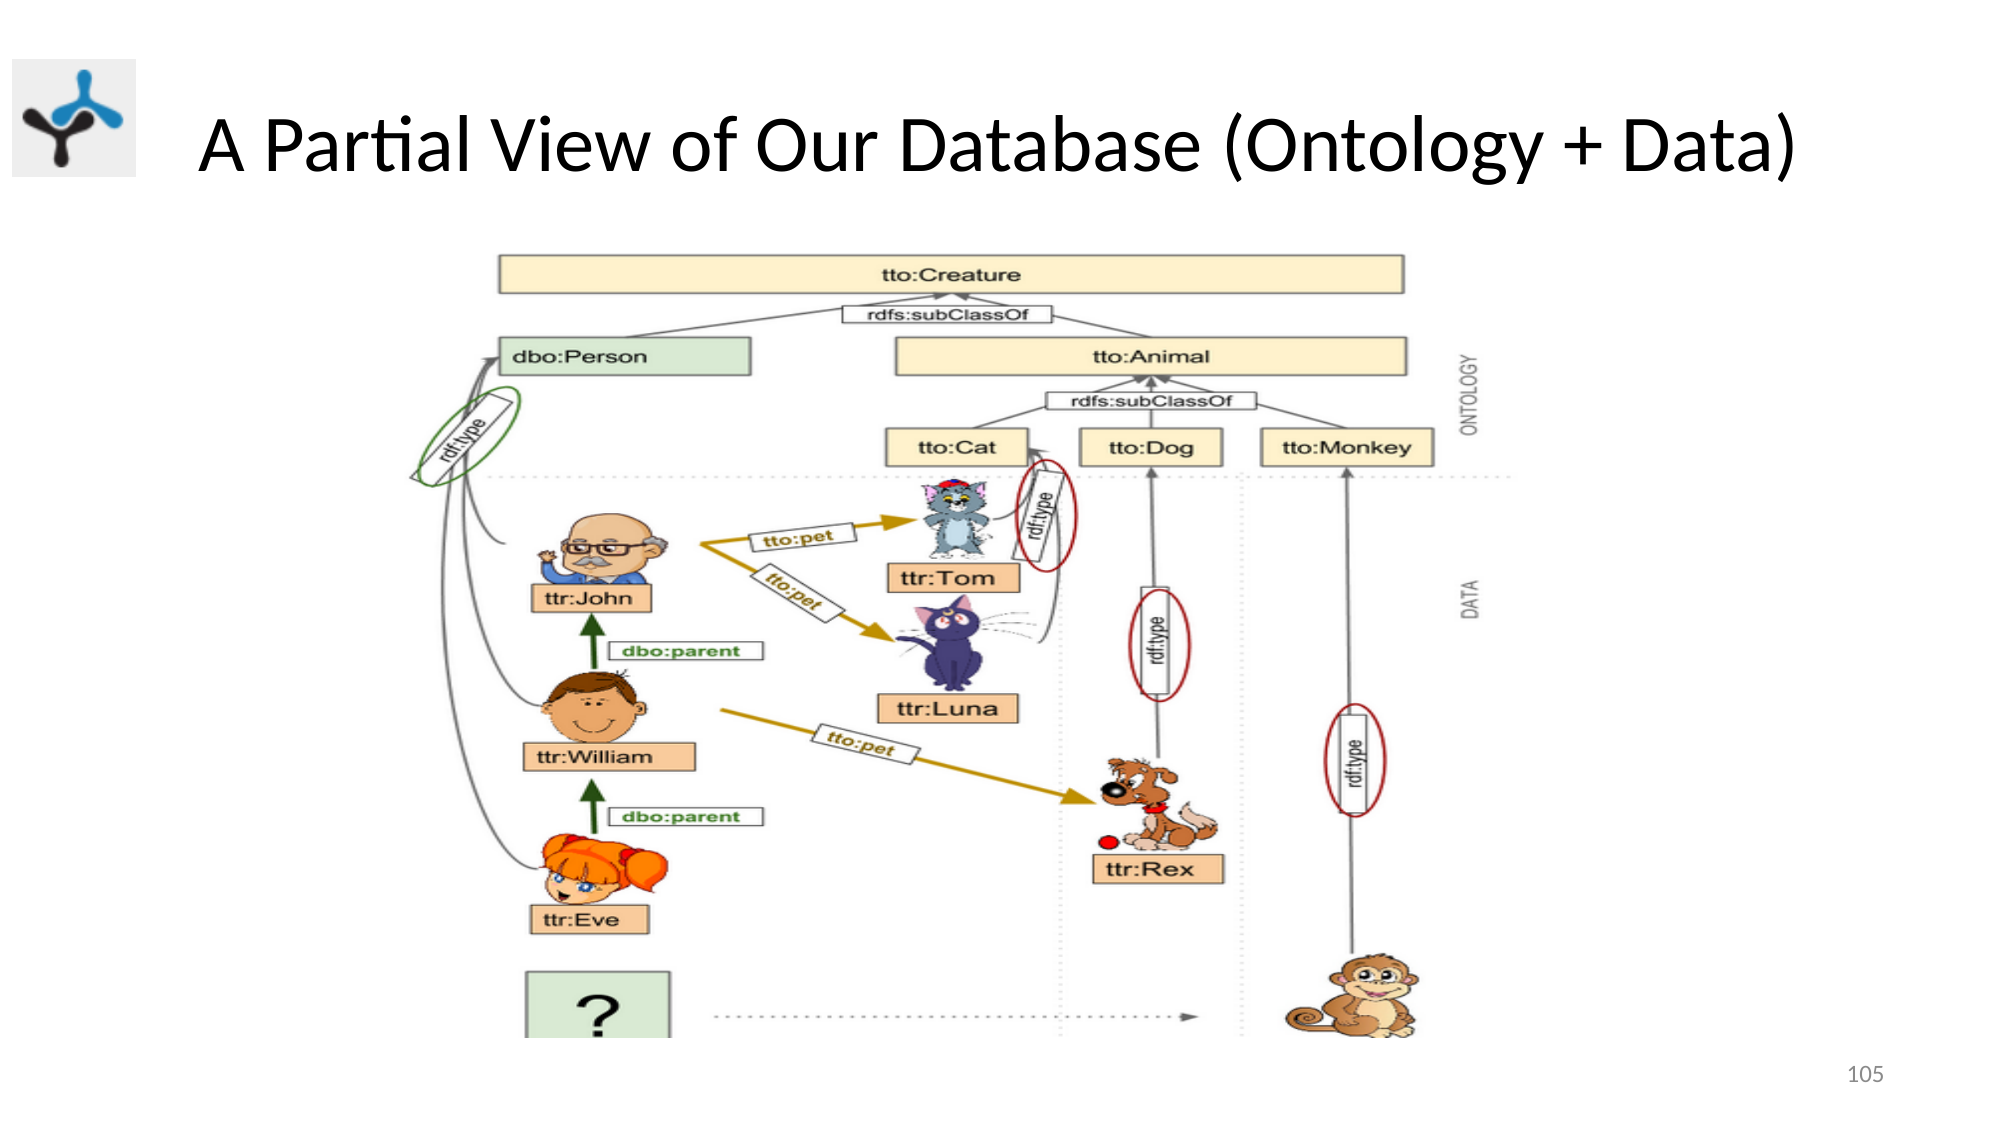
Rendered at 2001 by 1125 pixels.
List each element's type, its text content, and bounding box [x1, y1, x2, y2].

picture [362, 237, 1529, 1038]
title A Partial View of Our Database (Ontology + Data) [99, 45, 1900, 233]
slide_number 105 [1433, 1042, 1900, 1103]
picture [12, 58, 137, 177]
